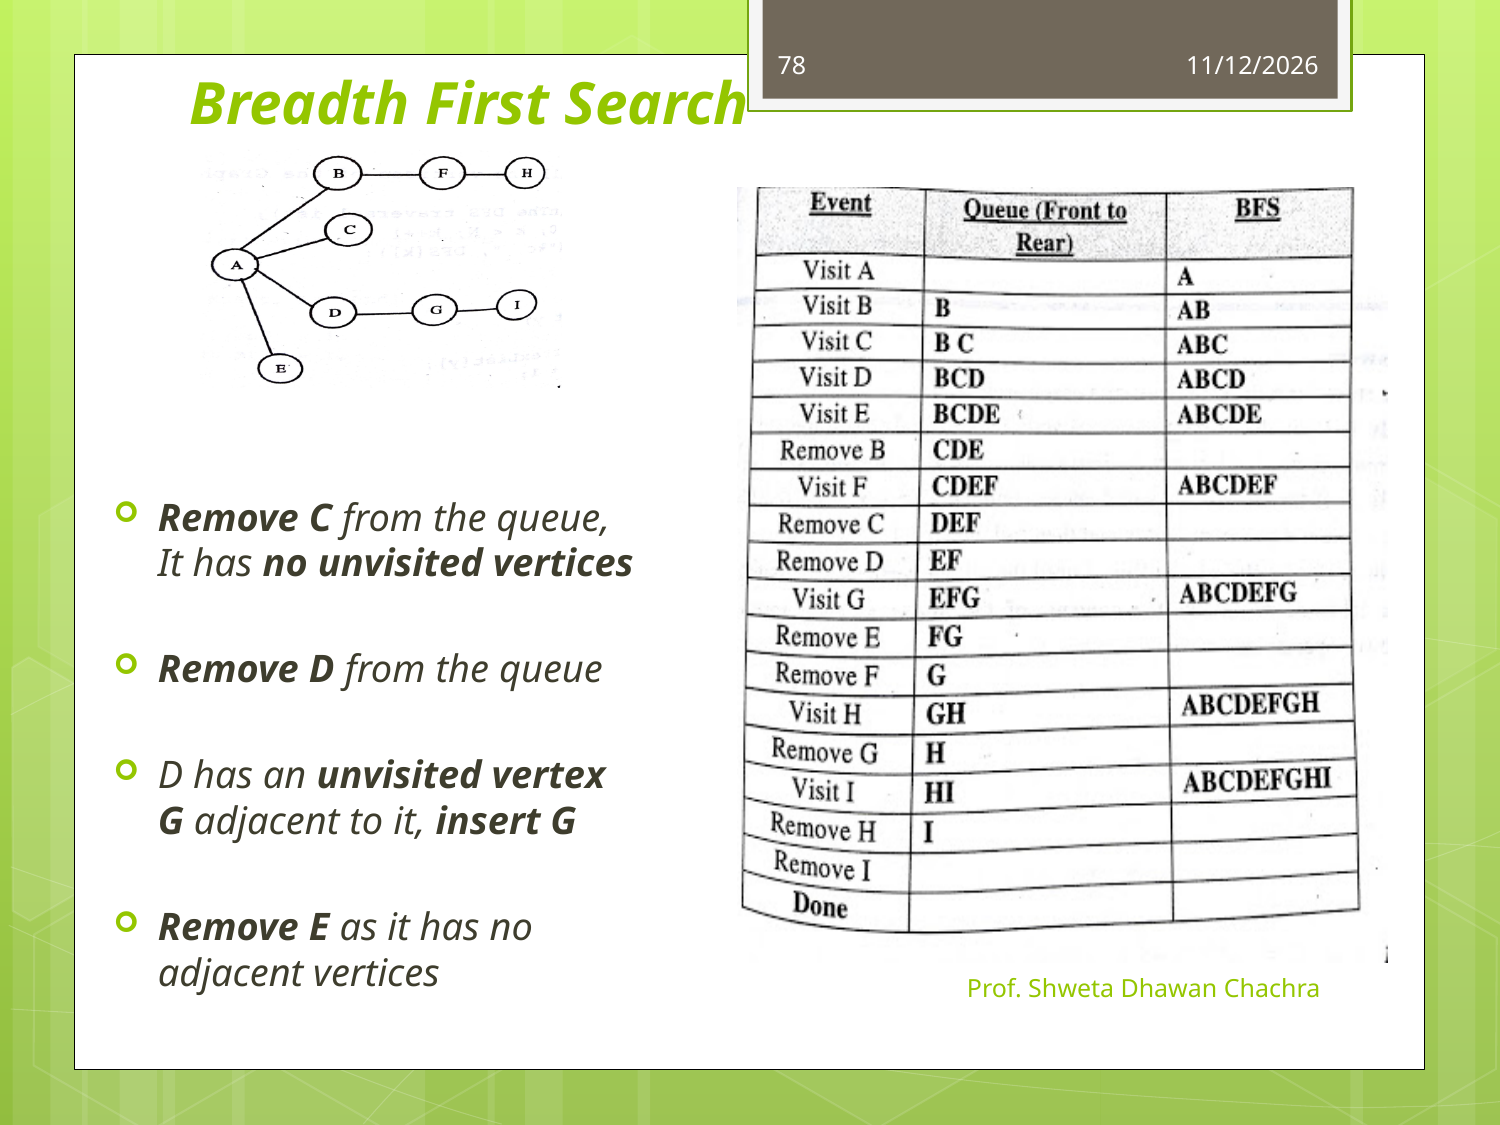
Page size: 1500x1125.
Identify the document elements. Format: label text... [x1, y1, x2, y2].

picture [199, 149, 562, 388]
title Breadth First Search [174, 87, 1328, 144]
slide_number 78 [762, 36, 982, 97]
list Remove C from the queue, It has no unvisited vertices Remove D from the queue D has an unvisited vertex G adjacent to it, insert G Remove E as it has no adjacent vertices [87, 112, 650, 1050]
footer Prof. Shweta Dhawan Chachra [761, 973, 1336, 1020]
picture [737, 187, 1388, 963]
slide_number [983, 36, 1334, 97]
